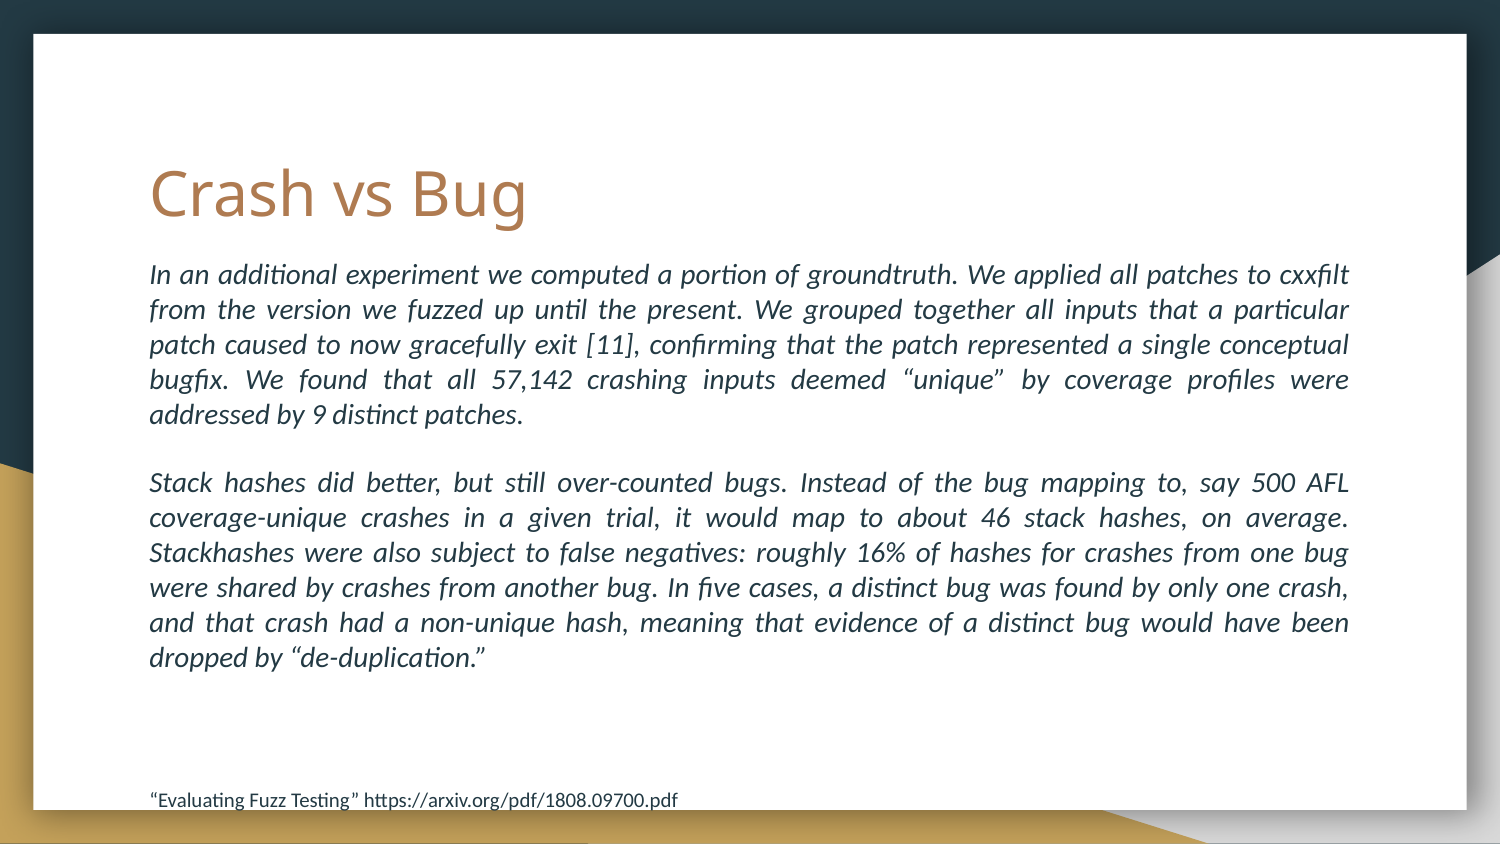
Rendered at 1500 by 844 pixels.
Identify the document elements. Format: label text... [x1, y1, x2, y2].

title Crash vs Bug [134, 138, 1366, 240]
list In an additional experiment we computed a portion of groundtruth. We applied all patches to cxxfilt from the version we fuzzed up until the present. We grouped together all inputs that a particular patch caused to now gracefully exit [11], confirming that the patch represented a single conceptual bugfix. We found that all 57,142 crashing inputs deemed “unique” by coverage profiles were addressed by 9 distinct patches. Stack hashes did better, but still over-counted bugs. Instead of the bug mapping to, say 500 AFL coverage-unique crashes in a given trial, it would map to about 46 stack hashes, on average. Stackhashes were also subject to false negatives: roughly 16% of hashes for crashes from one bug were shared by crashes from another bug. In five cases, a distinct bug was found by only one crash, and that crash had a non-unique hash, meaning that evidence of a distinct bug would have been dropped by “de-duplication.” “Evaluating Fuzz Testing” https://arxiv.org/pdf/1808.09700.pdf [134, 240, 1366, 729]
